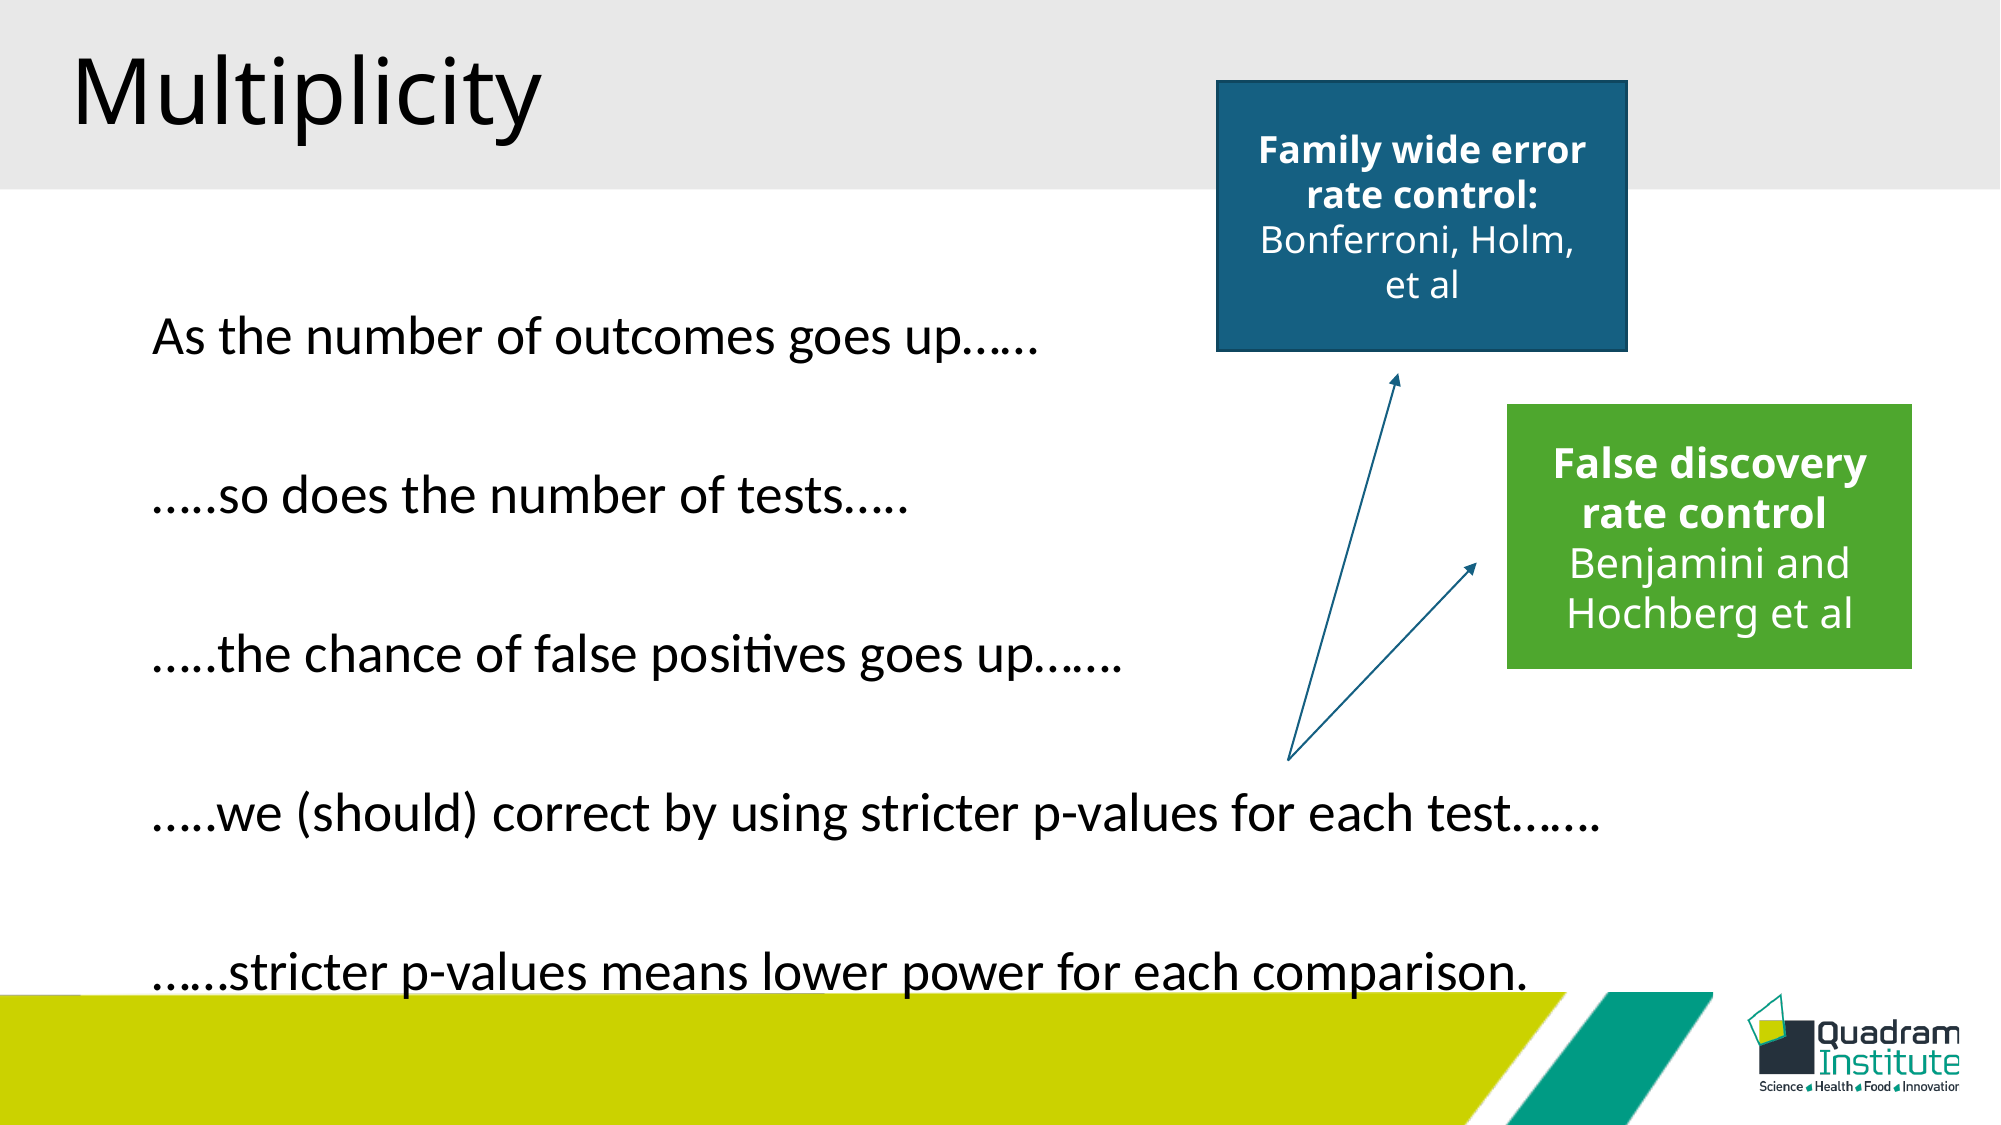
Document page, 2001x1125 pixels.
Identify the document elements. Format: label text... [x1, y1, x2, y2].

title Multiplicity [0, 0, 2000, 190]
text_box False discovery rate control Benjamini and Hochberg et al [1503, 400, 1916, 673]
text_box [1287, 561, 1478, 762]
list As the number of outcomes goes up…… …..so does the number of tests….. …..the chance of false positives goes up……. …..we (should) correct by using stricter p-values for each test……. ……stricter p-values means lower power for each comparison. [137, 299, 1863, 1014]
text_box Family wide error rate control: Bonferroni, Holm, et al [1216, 80, 1628, 352]
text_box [1287, 372, 1399, 561]
